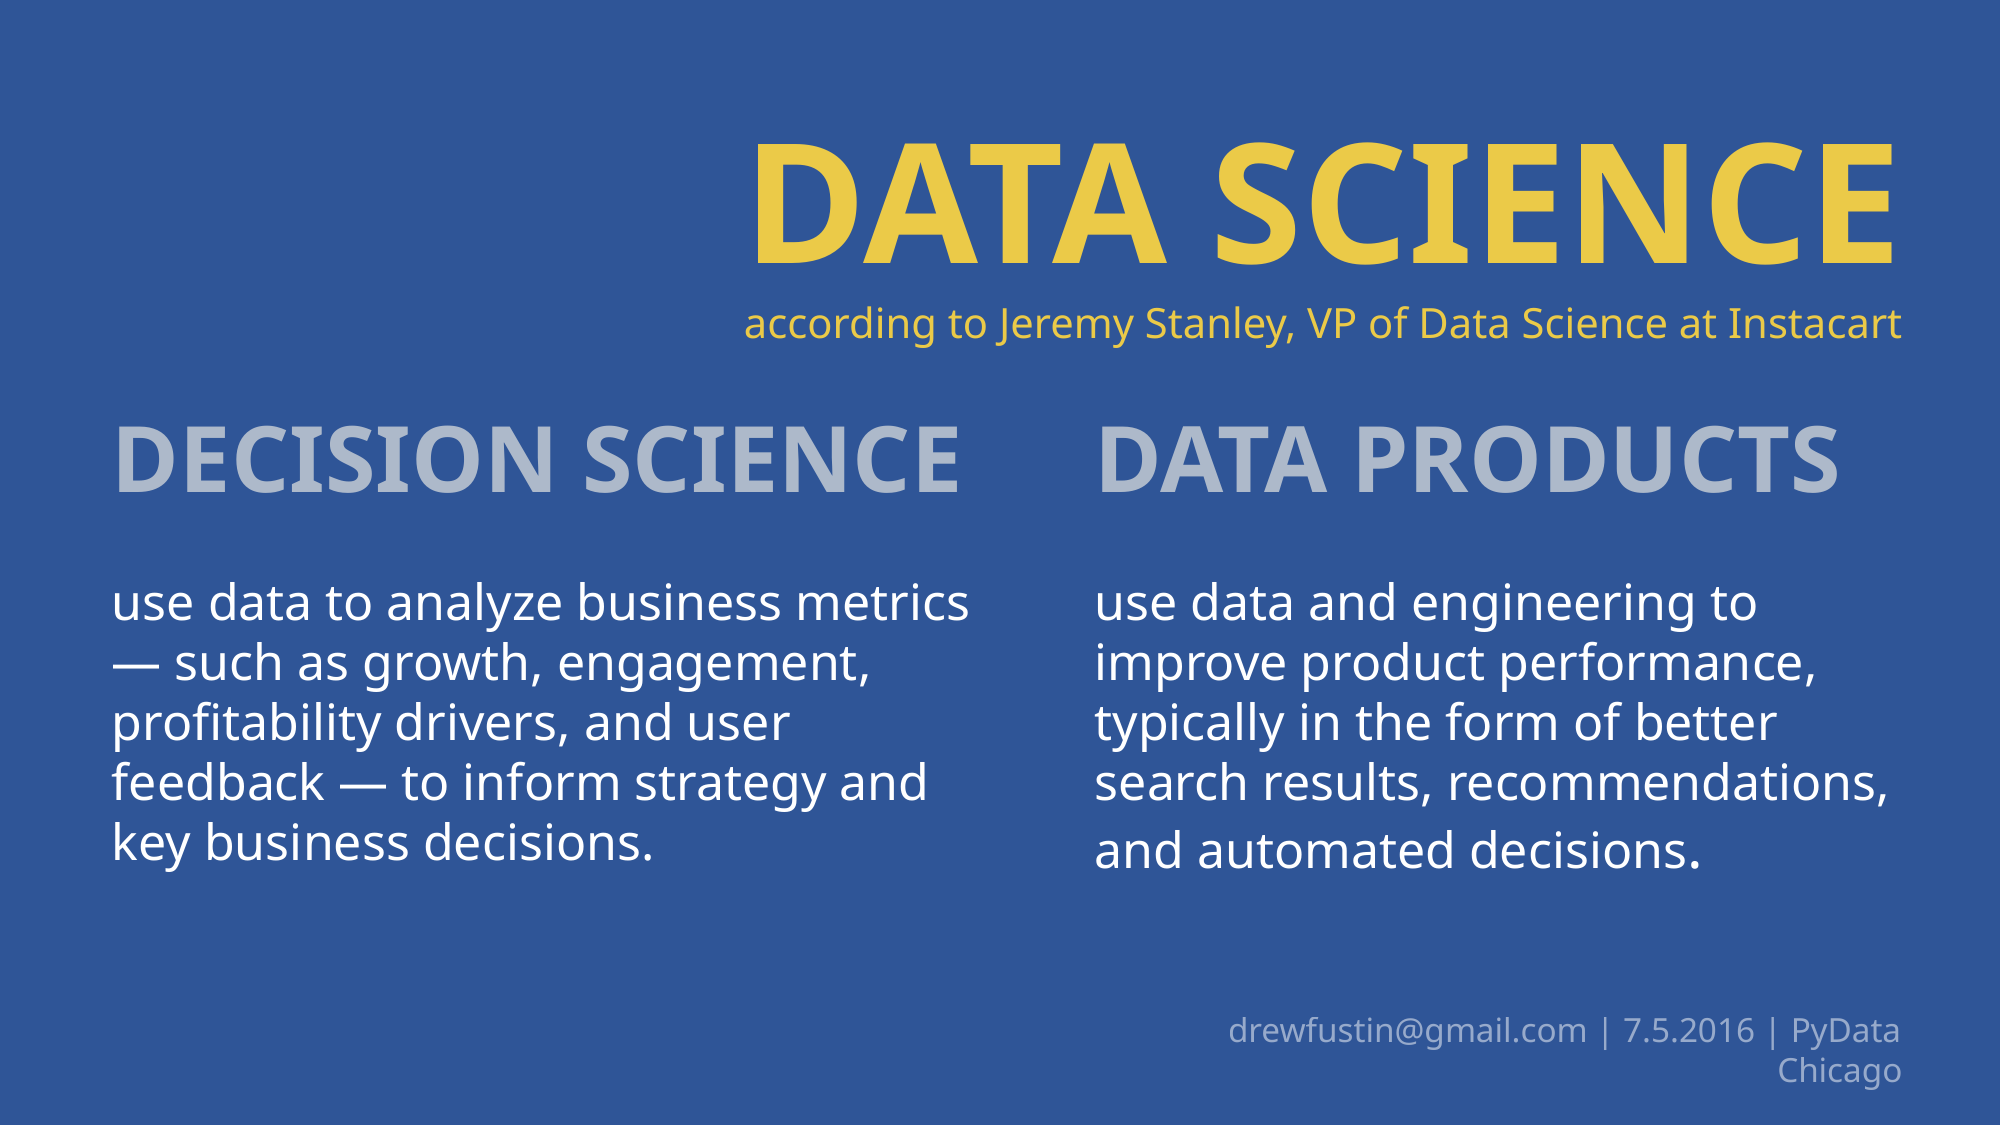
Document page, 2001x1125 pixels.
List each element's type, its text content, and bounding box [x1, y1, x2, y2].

text_box DECISION SCIENCE use data to analyze business metrics — such as growth, engagement, profitability drivers, and user feedback — to inform strategy and key business decisions. [97, 393, 1016, 878]
text_box DATA PRODUCTS use data and engineering to improve product performance, typically in the form of better search results, recommendations, and automated decisions. [1079, 393, 1917, 888]
text_box drewfustin@gmail.com | 7.5.2016 | PyData Chicago [1146, 1002, 1918, 1097]
text_box DATA SCIENCE according to Jeremy Stanley, VP of Data Science at Instacart [0, 89, 1918, 354]
